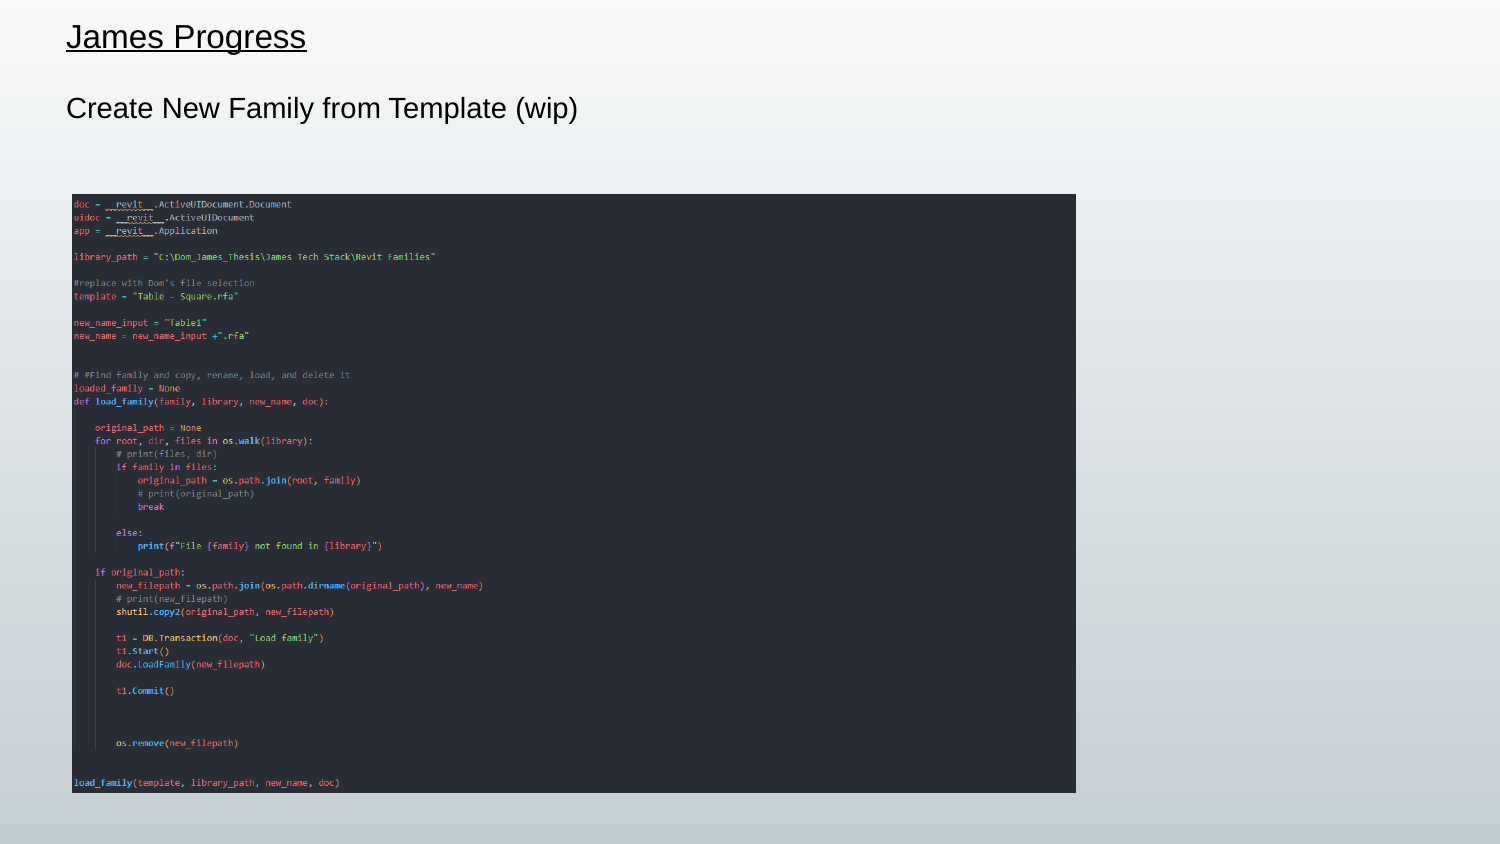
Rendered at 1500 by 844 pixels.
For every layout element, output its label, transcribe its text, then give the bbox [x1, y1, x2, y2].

title James Progress [51, 0, 765, 74]
text_box Create New Family from Template (wip) [51, 74, 765, 149]
picture [72, 194, 1076, 793]
